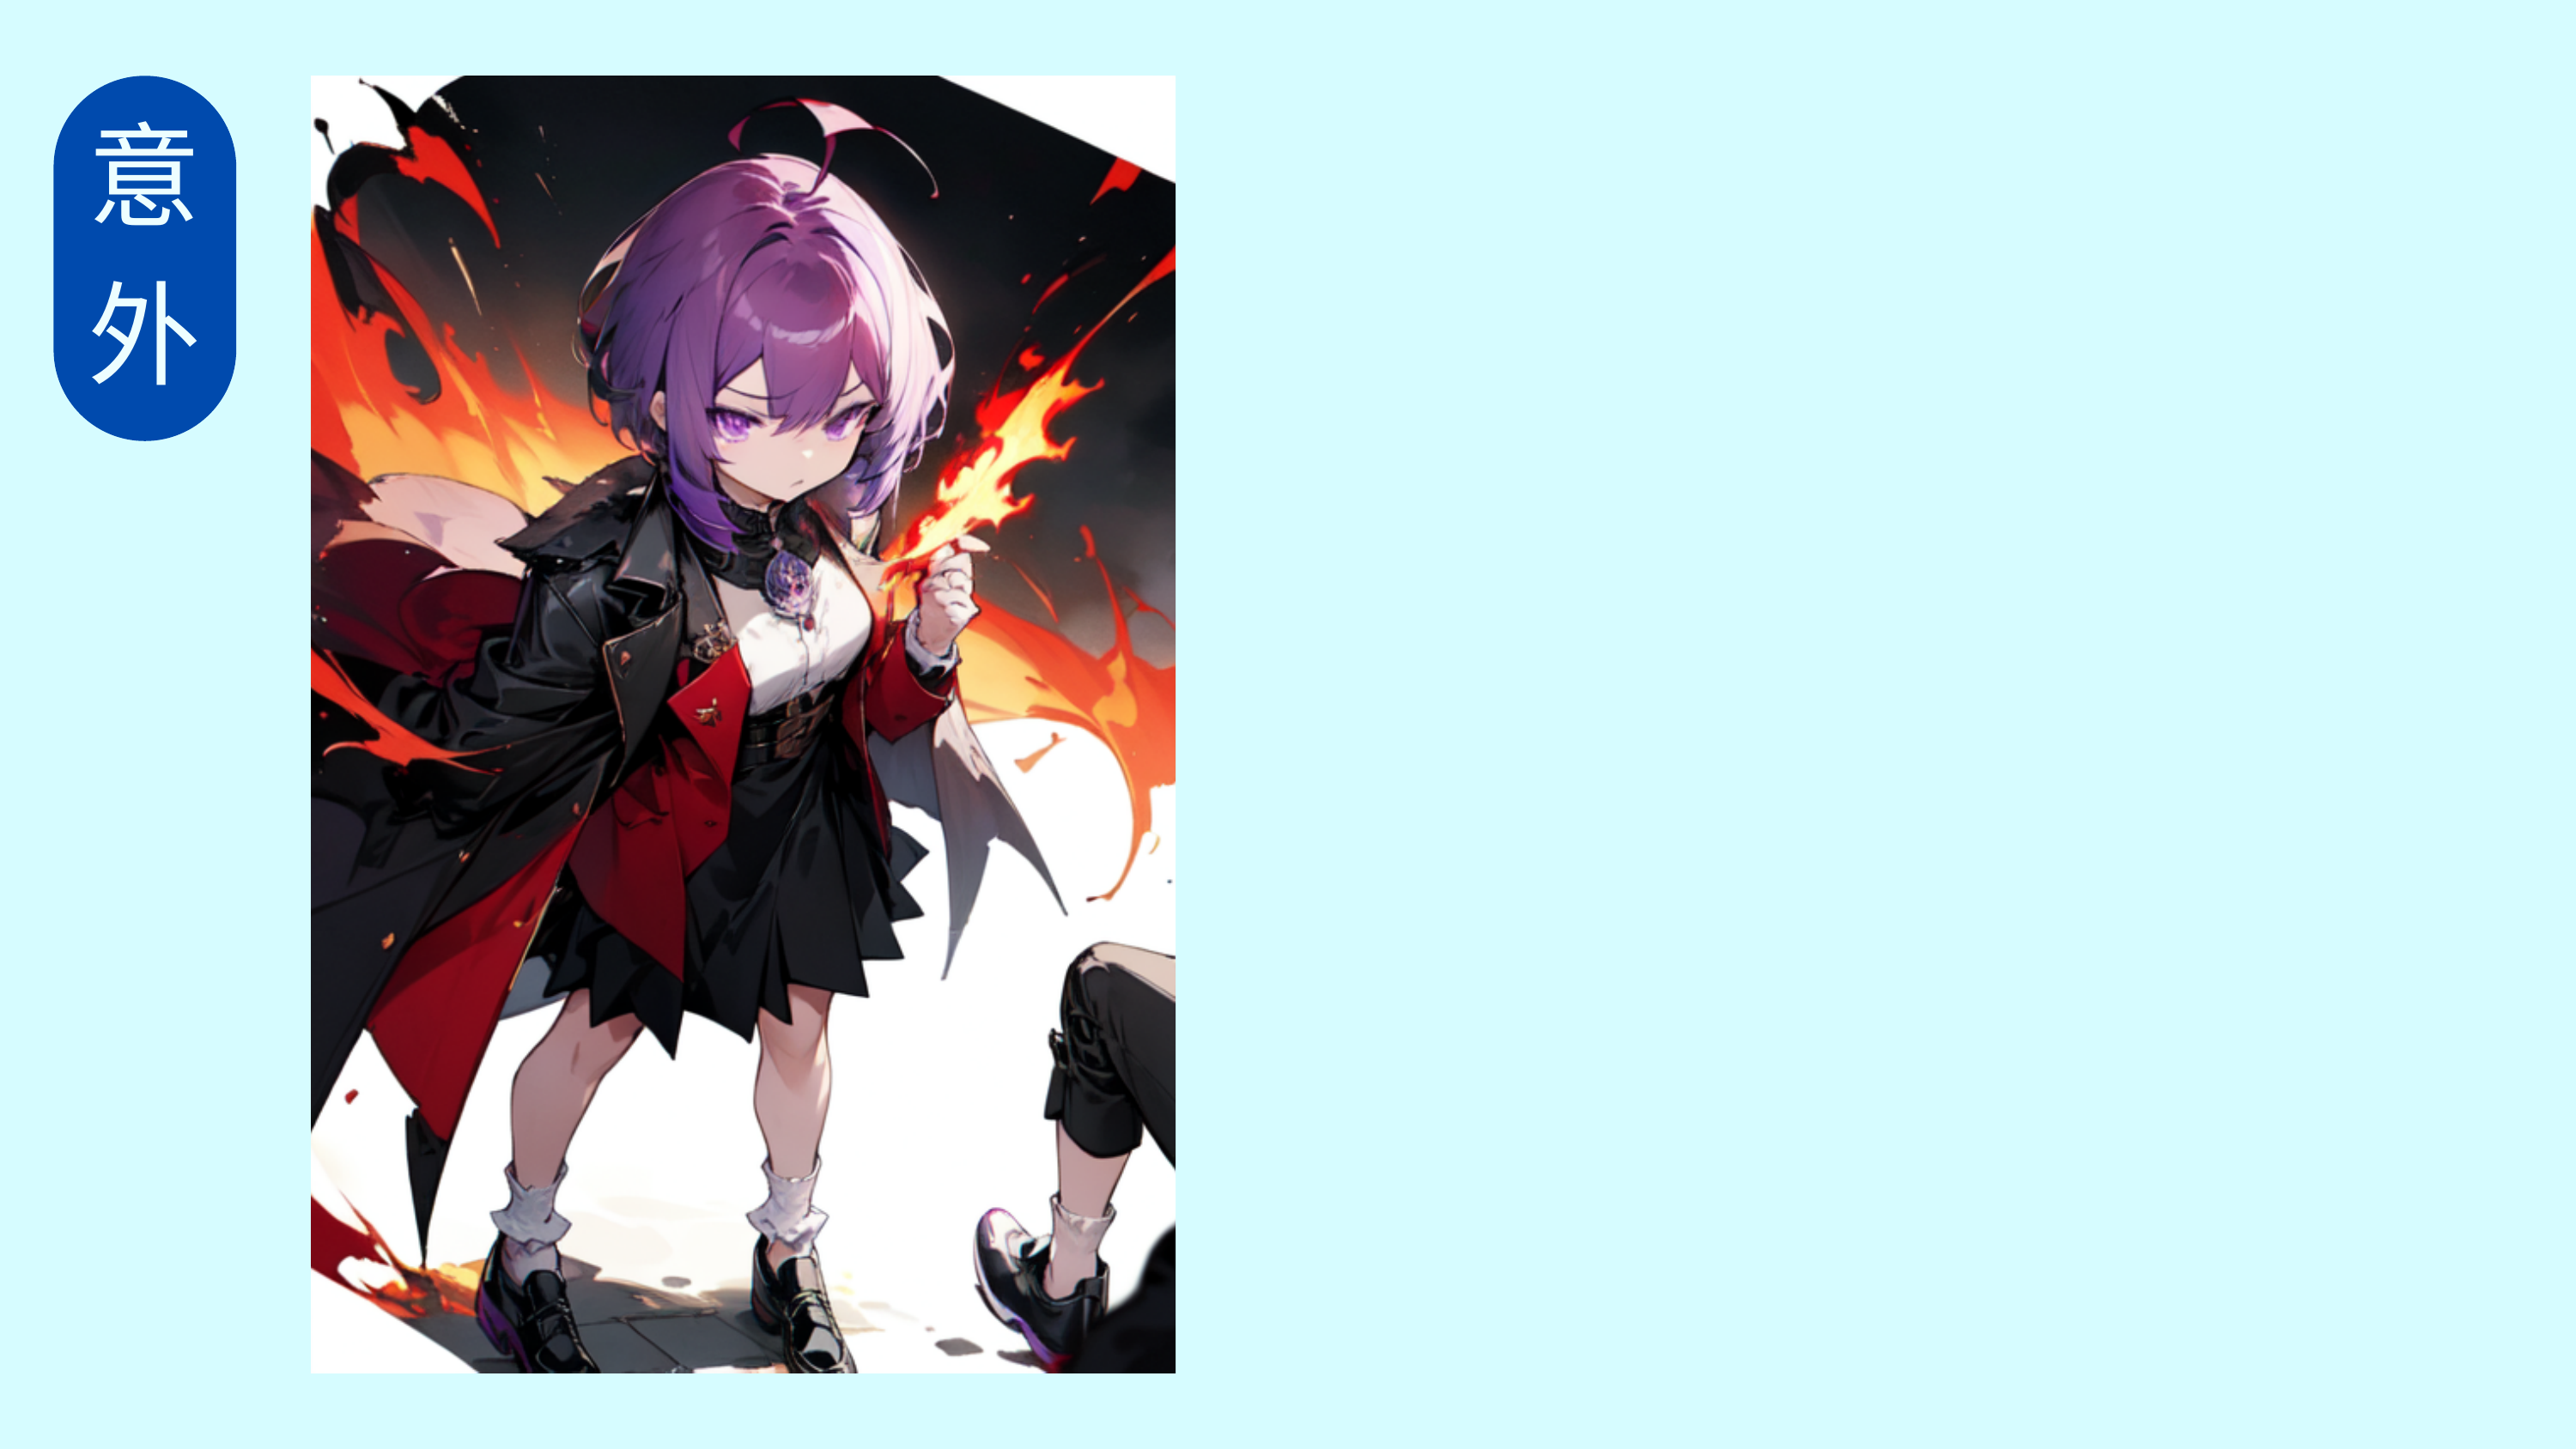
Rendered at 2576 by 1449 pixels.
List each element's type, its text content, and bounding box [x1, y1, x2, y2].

text_box 意 外 [76, 82, 213, 166]
text_box 意 外 [76, 356, 213, 399]
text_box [0, 167, 328, 350]
text_box [310, 76, 1176, 1373]
